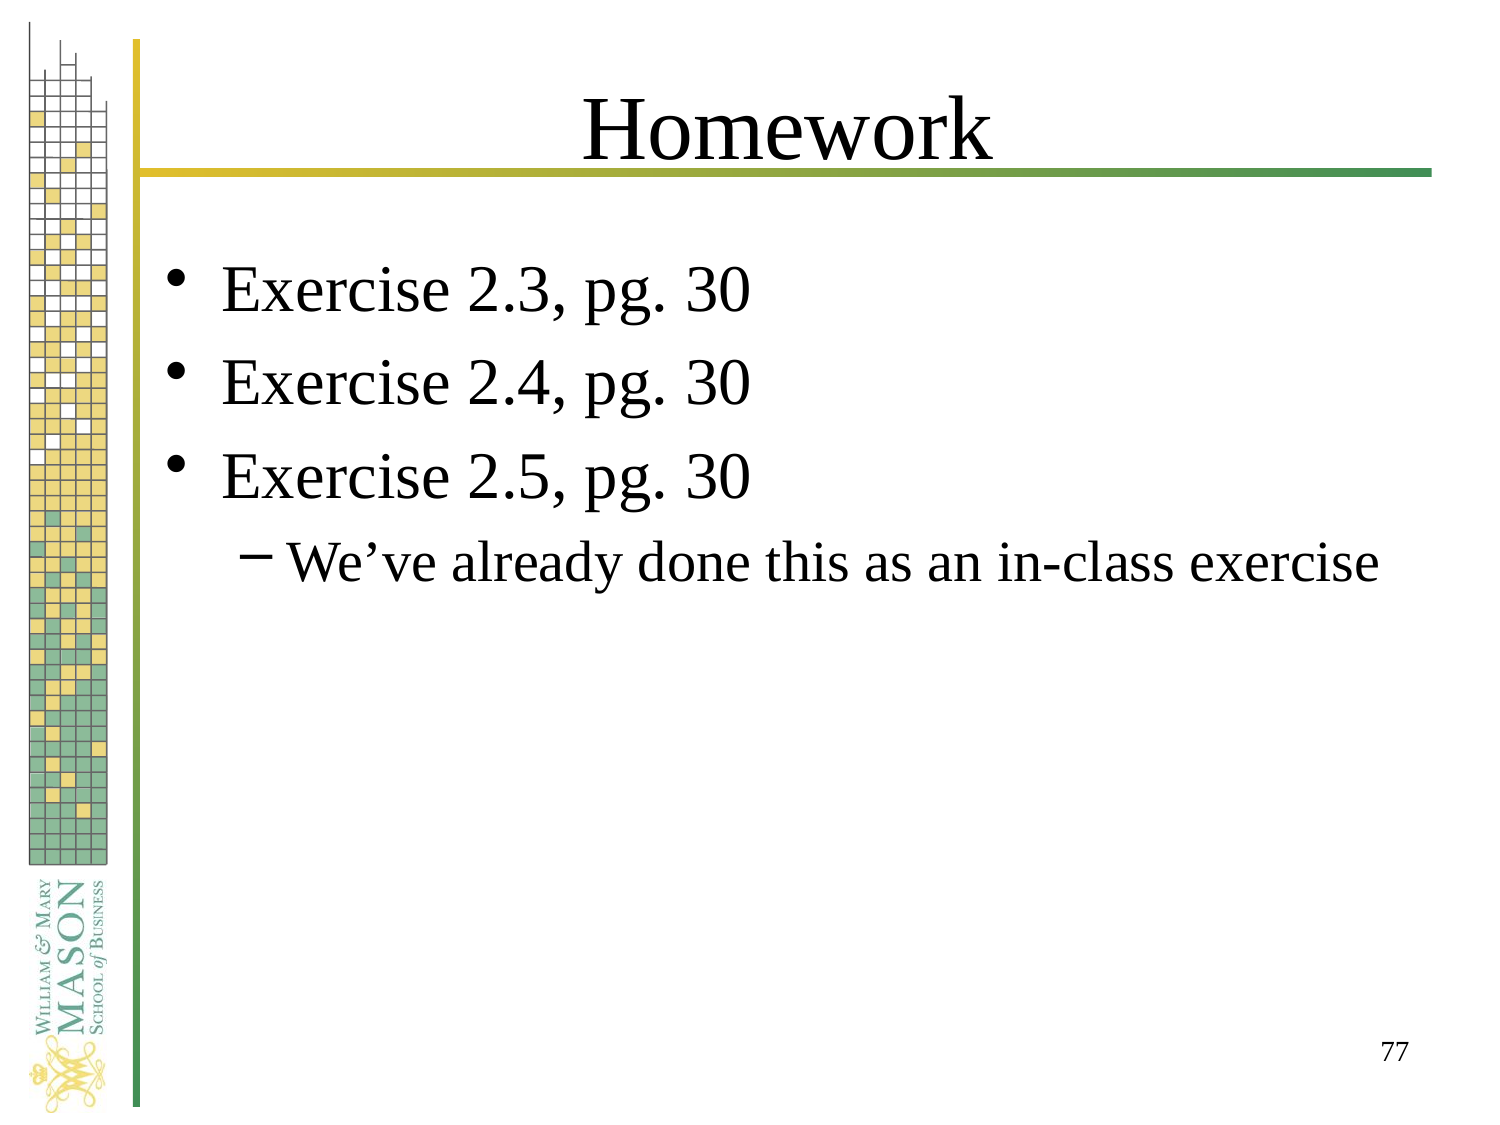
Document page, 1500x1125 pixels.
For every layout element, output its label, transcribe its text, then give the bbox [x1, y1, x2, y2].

slide_number 77 [1048, 1024, 1426, 1103]
title Naming Variables [29, 879, 107, 1113]
list Exercise 2.3, pg. 30 Exercise 2.4, pg. 30 Exercise 2.5, pg. 30 We’ve already done this as an in-class exercise [150, 237, 1425, 1005]
title Homework [150, 45, 1425, 200]
